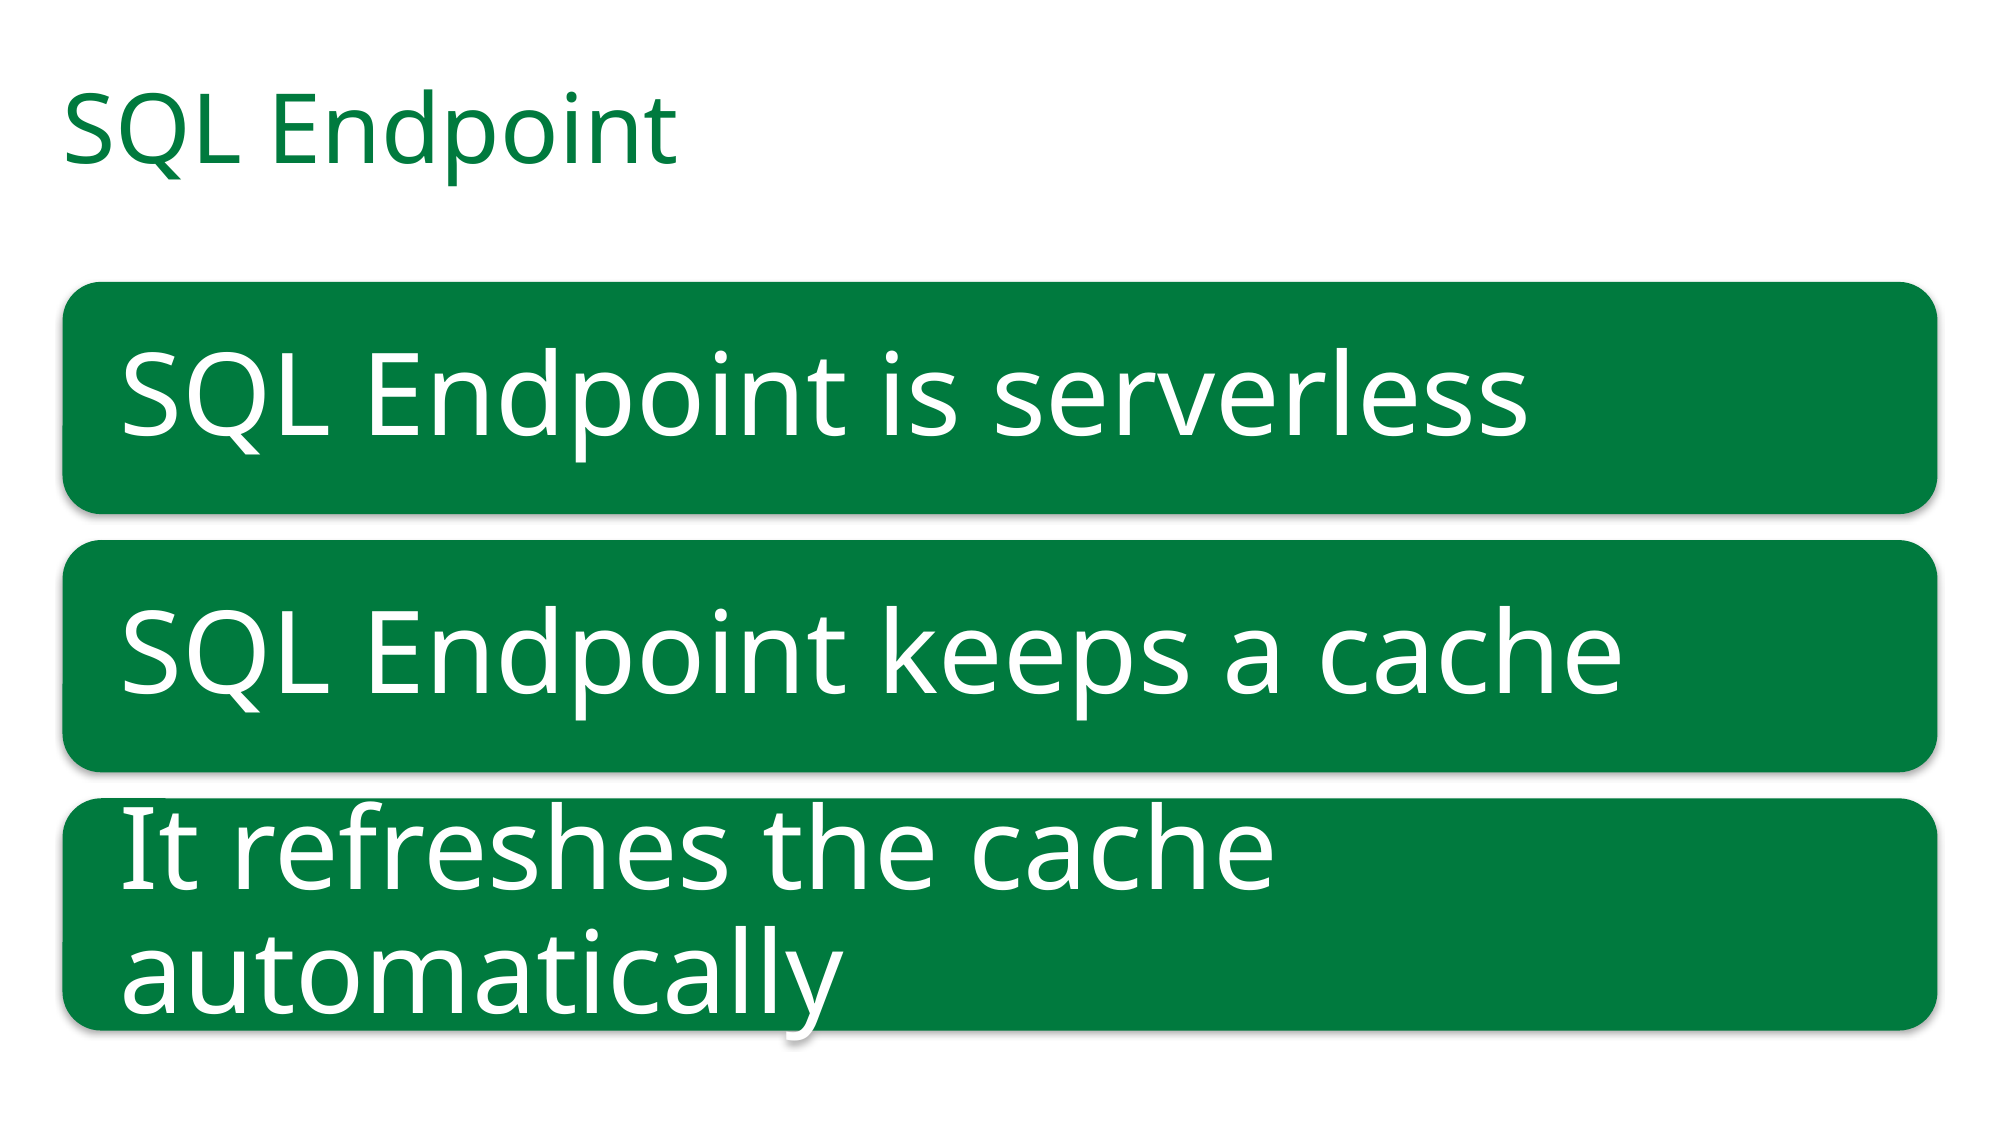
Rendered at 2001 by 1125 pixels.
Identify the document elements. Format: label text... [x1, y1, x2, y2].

title SQL Endpoint [62, 62, 1938, 188]
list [62, 249, 1938, 1063]
